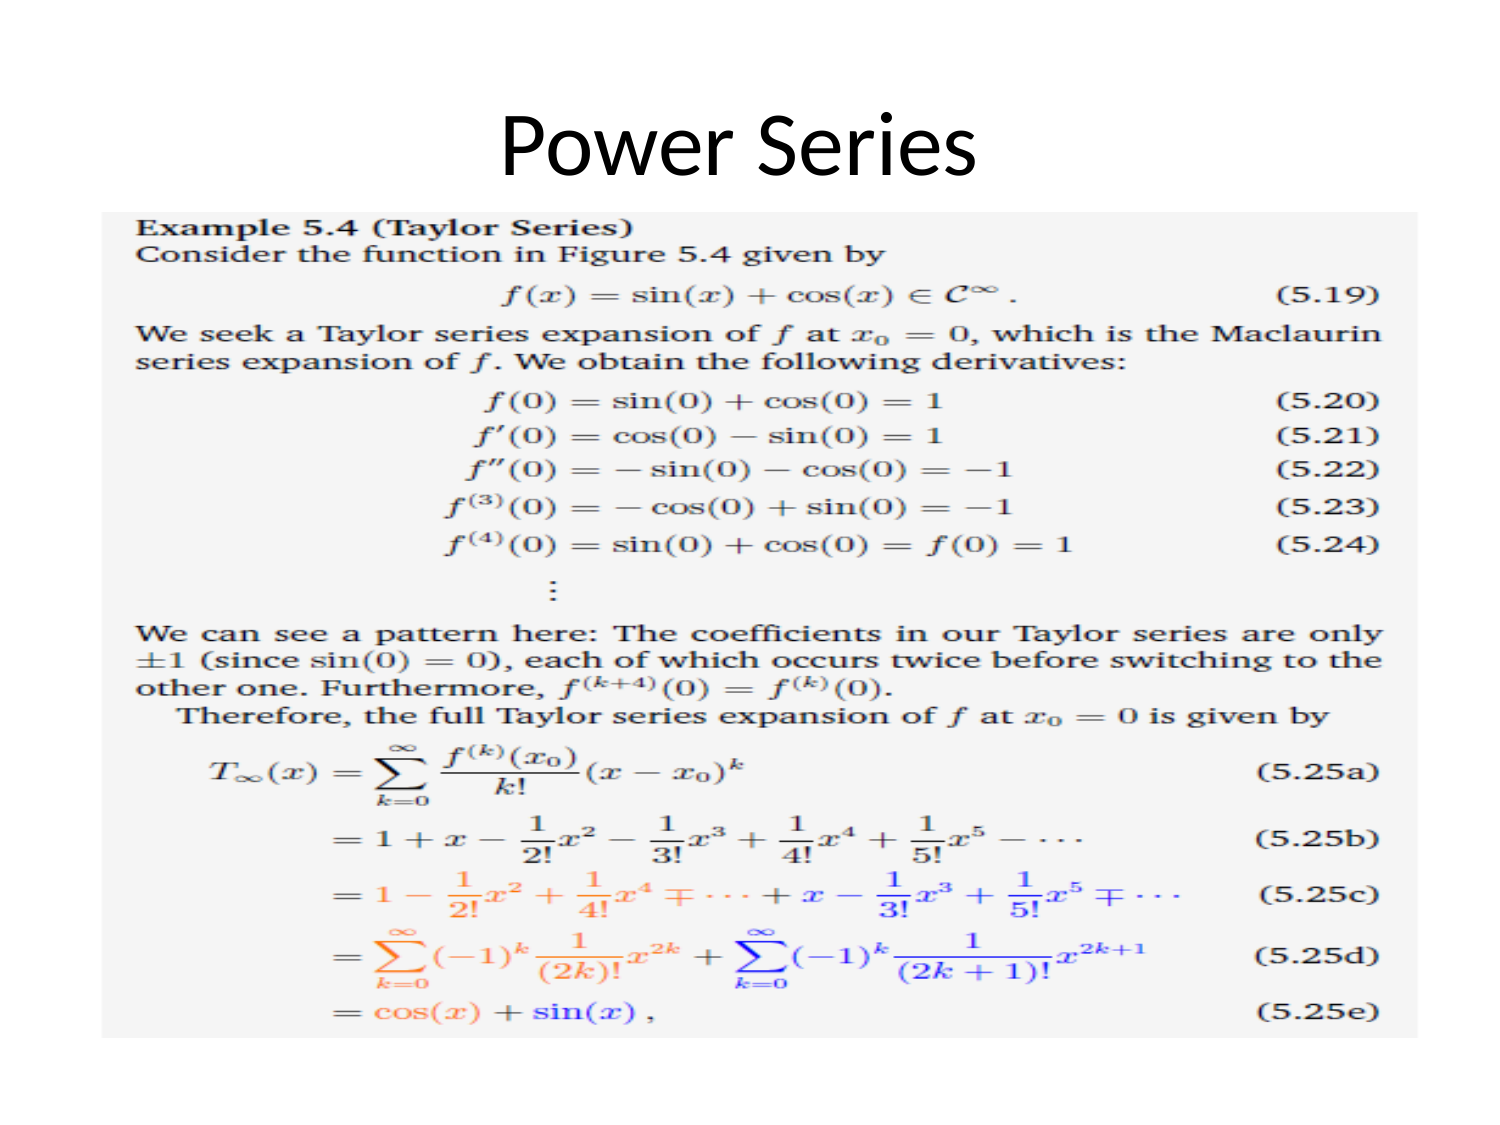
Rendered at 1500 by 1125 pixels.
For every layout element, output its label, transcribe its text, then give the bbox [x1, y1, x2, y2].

picture [99, 212, 1426, 1038]
title Power Series [75, 45, 1425, 233]
